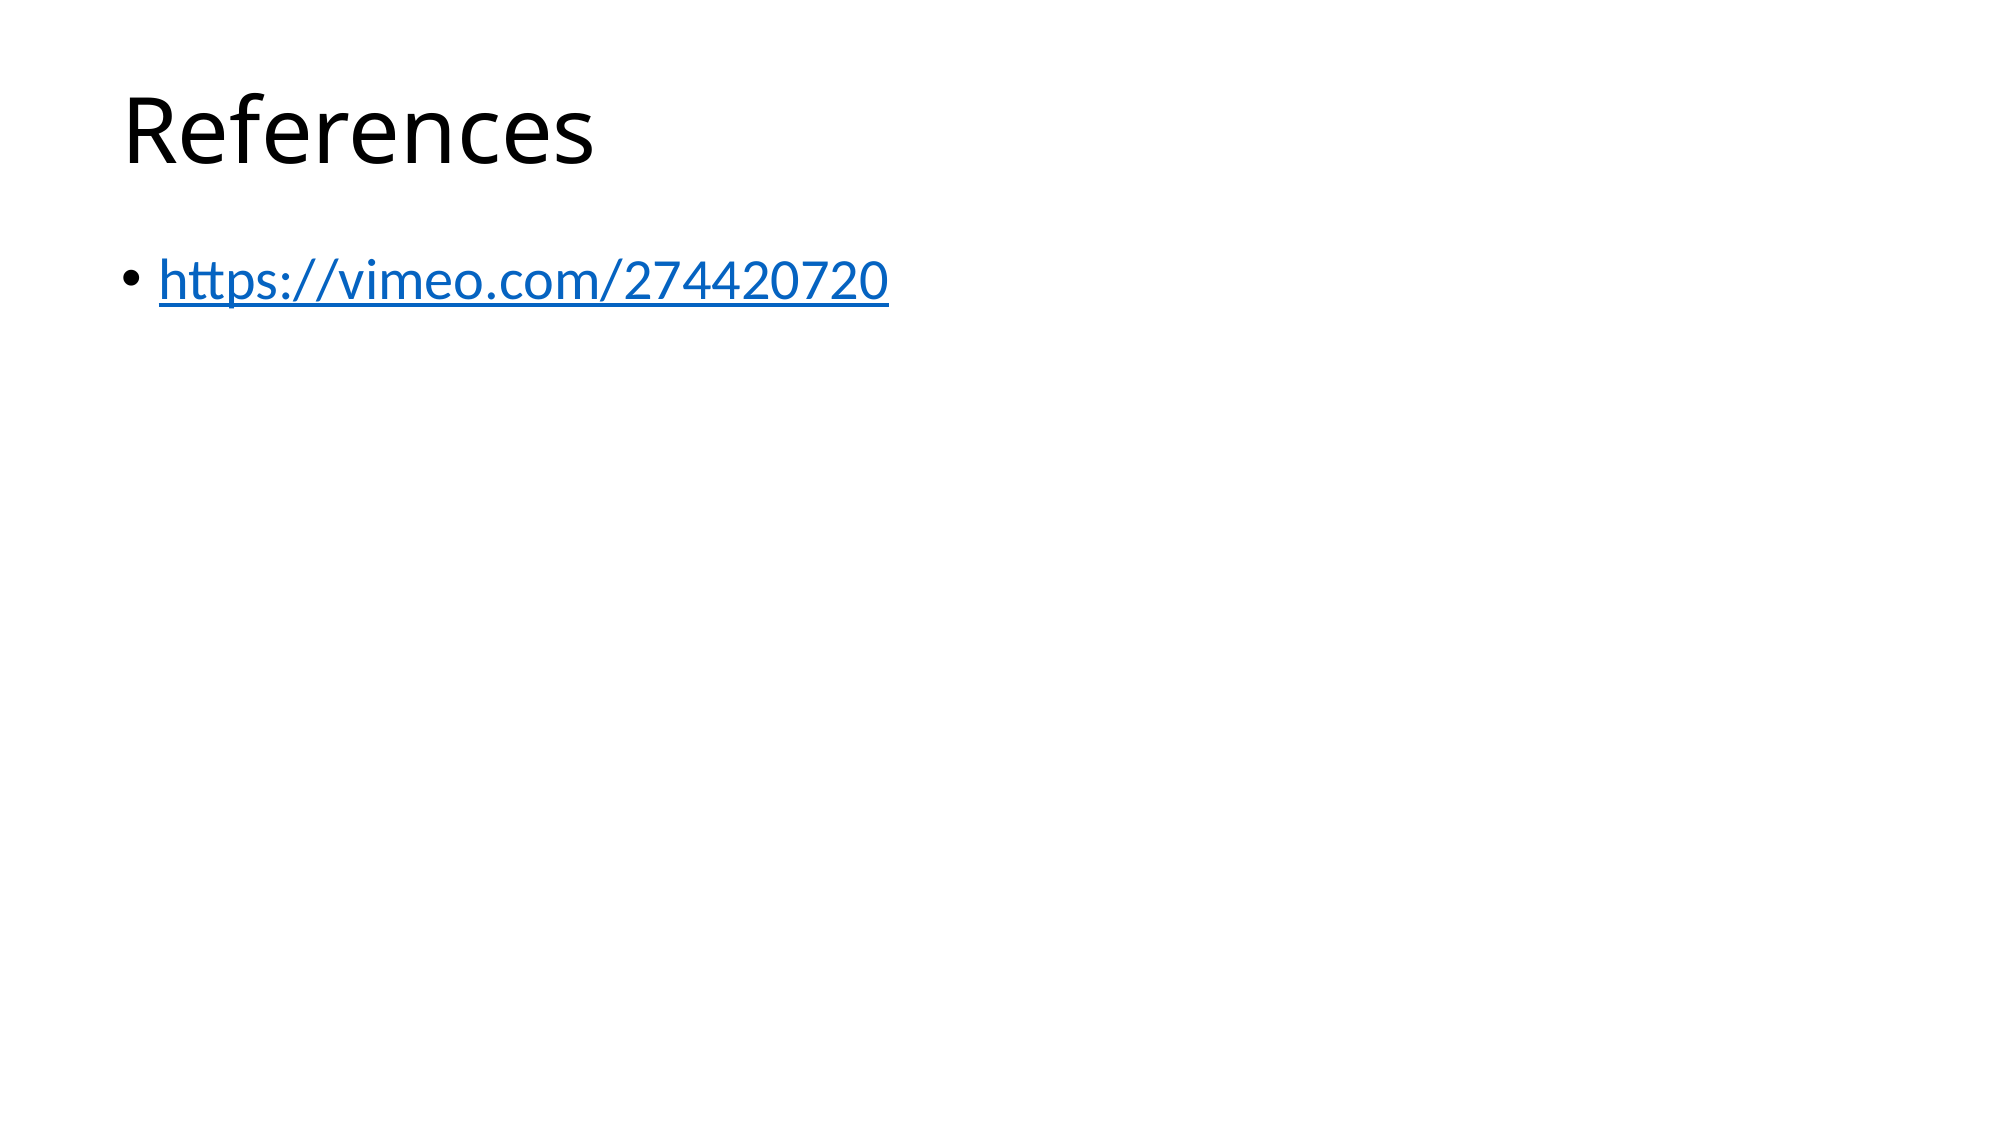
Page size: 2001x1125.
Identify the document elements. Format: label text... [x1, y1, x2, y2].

title References [106, 74, 1649, 193]
list https://vimeo.com/274420720 [106, 241, 1649, 1025]
